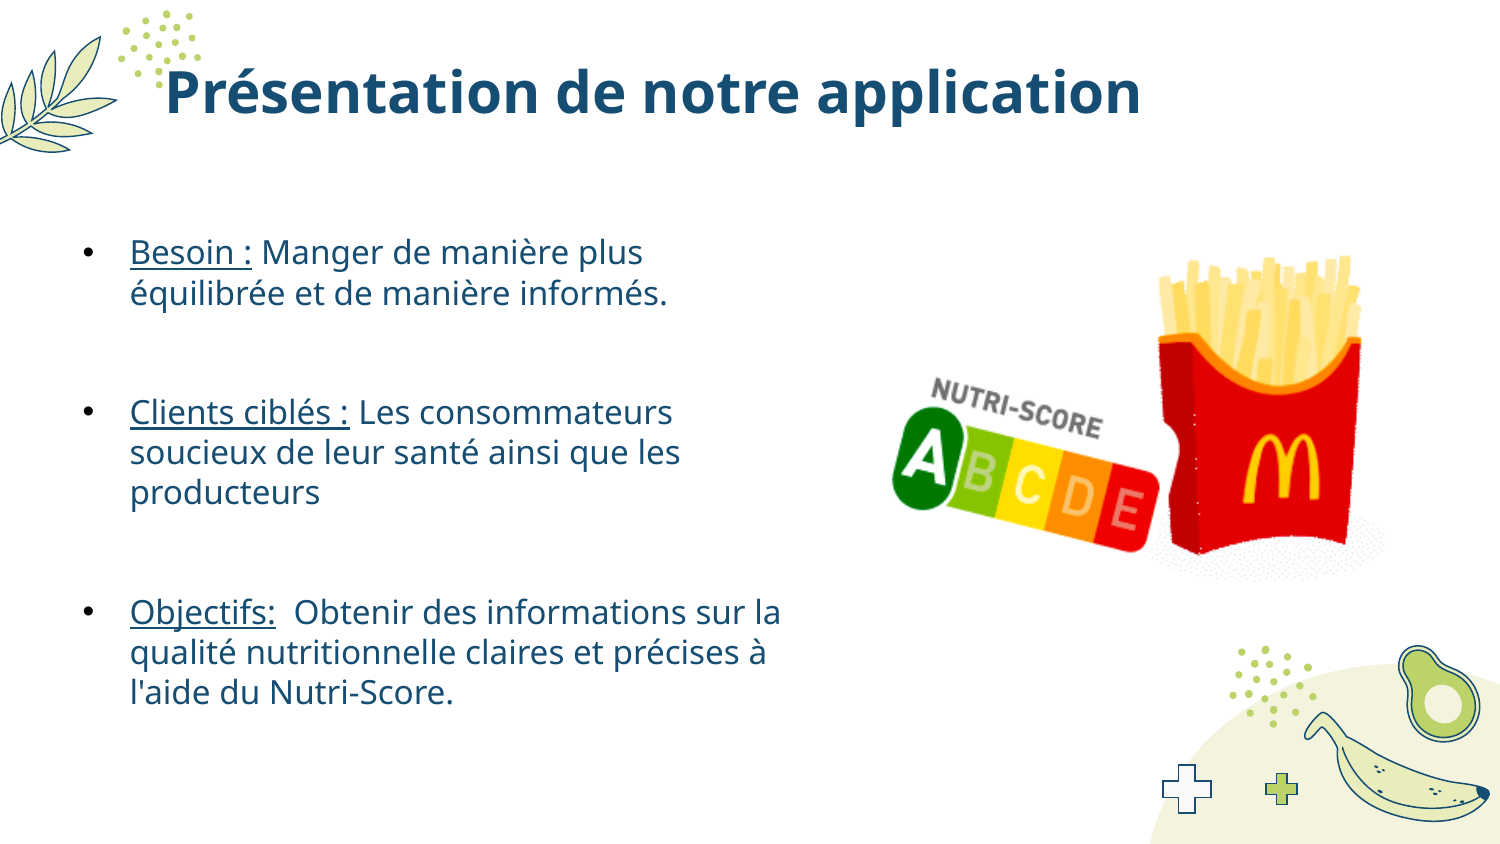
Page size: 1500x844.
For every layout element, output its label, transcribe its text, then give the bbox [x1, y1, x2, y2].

picture [810, 245, 1474, 592]
text_box Présentation de notre application [149, 40, 1414, 135]
text_box Besoin : Manger de manière plus équilibrée et de manière informés. Clients ciblés : Les consommateurs soucieux de leur santé ainsi que les producteurs Objectifs: Obtenir des informations sur la qualité nutritionnelle claires et précises à l'aide du Nutri-Score. [67, 224, 811, 844]
